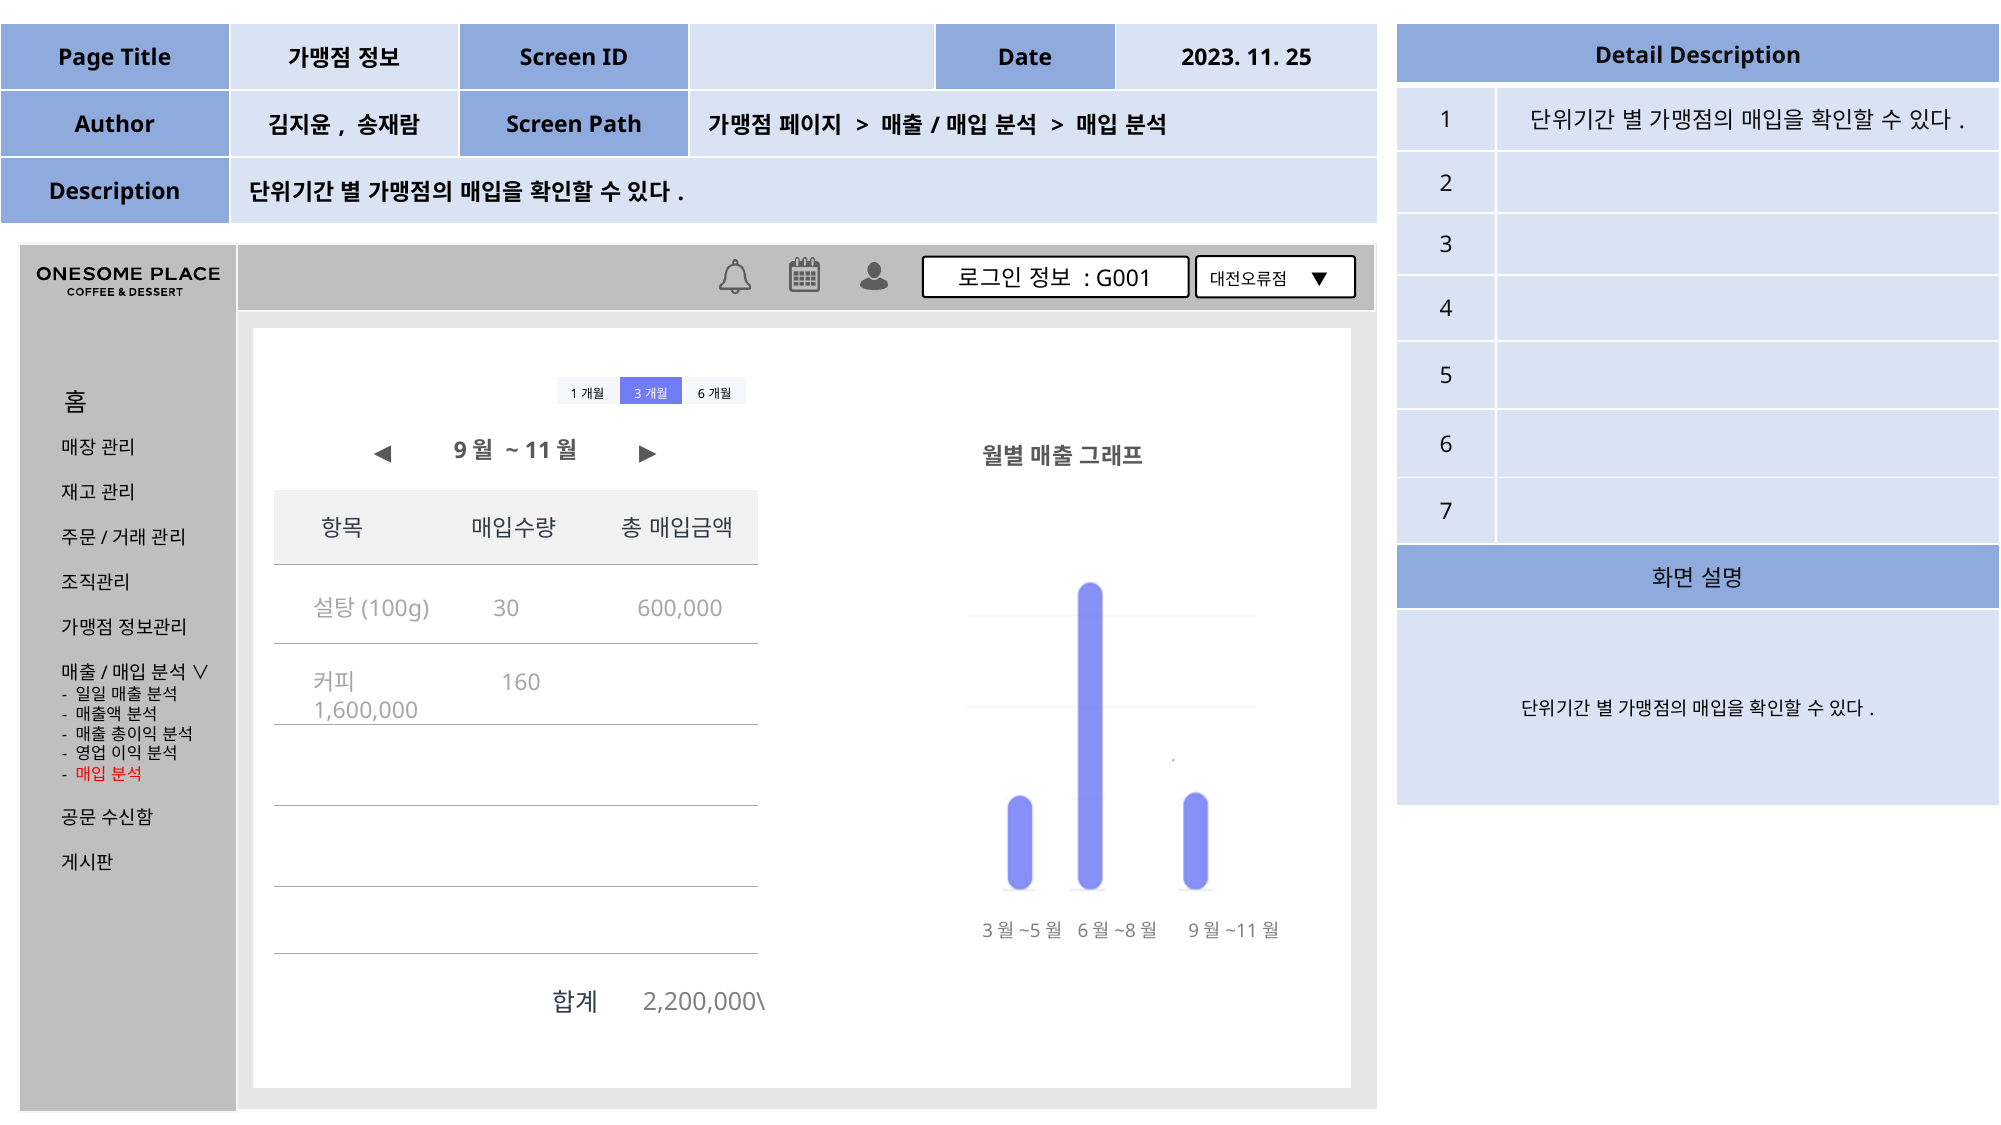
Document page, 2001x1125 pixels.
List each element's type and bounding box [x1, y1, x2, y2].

table_cell [1497, 276, 1999, 340]
table_cell [1497, 88, 1999, 150]
table_header [1397, 24, 1999, 82]
table_cell [1397, 610, 1999, 805]
table_cell [231, 91, 458, 156]
table_cell [1397, 214, 1495, 274]
table_cell [460, 91, 688, 156]
table_header [460, 24, 688, 89]
table_cell [1397, 342, 1495, 408]
text_box [18, 241, 1378, 1112]
table_header [690, 24, 934, 89]
table_cell [1397, 478, 1495, 543]
table_cell [1497, 342, 1999, 408]
table_cell [1397, 152, 1495, 212]
table_cell [1497, 214, 1999, 274]
table_cell [690, 91, 1377, 156]
table_cell [1397, 410, 1495, 477]
table_cell [231, 158, 1377, 223]
table_header [1, 24, 229, 89]
table_header [1116, 24, 1377, 89]
table_header [231, 24, 458, 89]
table_cell [1497, 152, 1999, 212]
table_cell [1, 158, 229, 223]
table_cell [1, 91, 229, 156]
table_cell [1397, 88, 1495, 150]
table_cell [1497, 478, 1999, 543]
table_cell [1497, 410, 1999, 477]
table_cell [1397, 276, 1495, 340]
table_header [936, 24, 1115, 89]
table_cell [1397, 545, 1999, 608]
